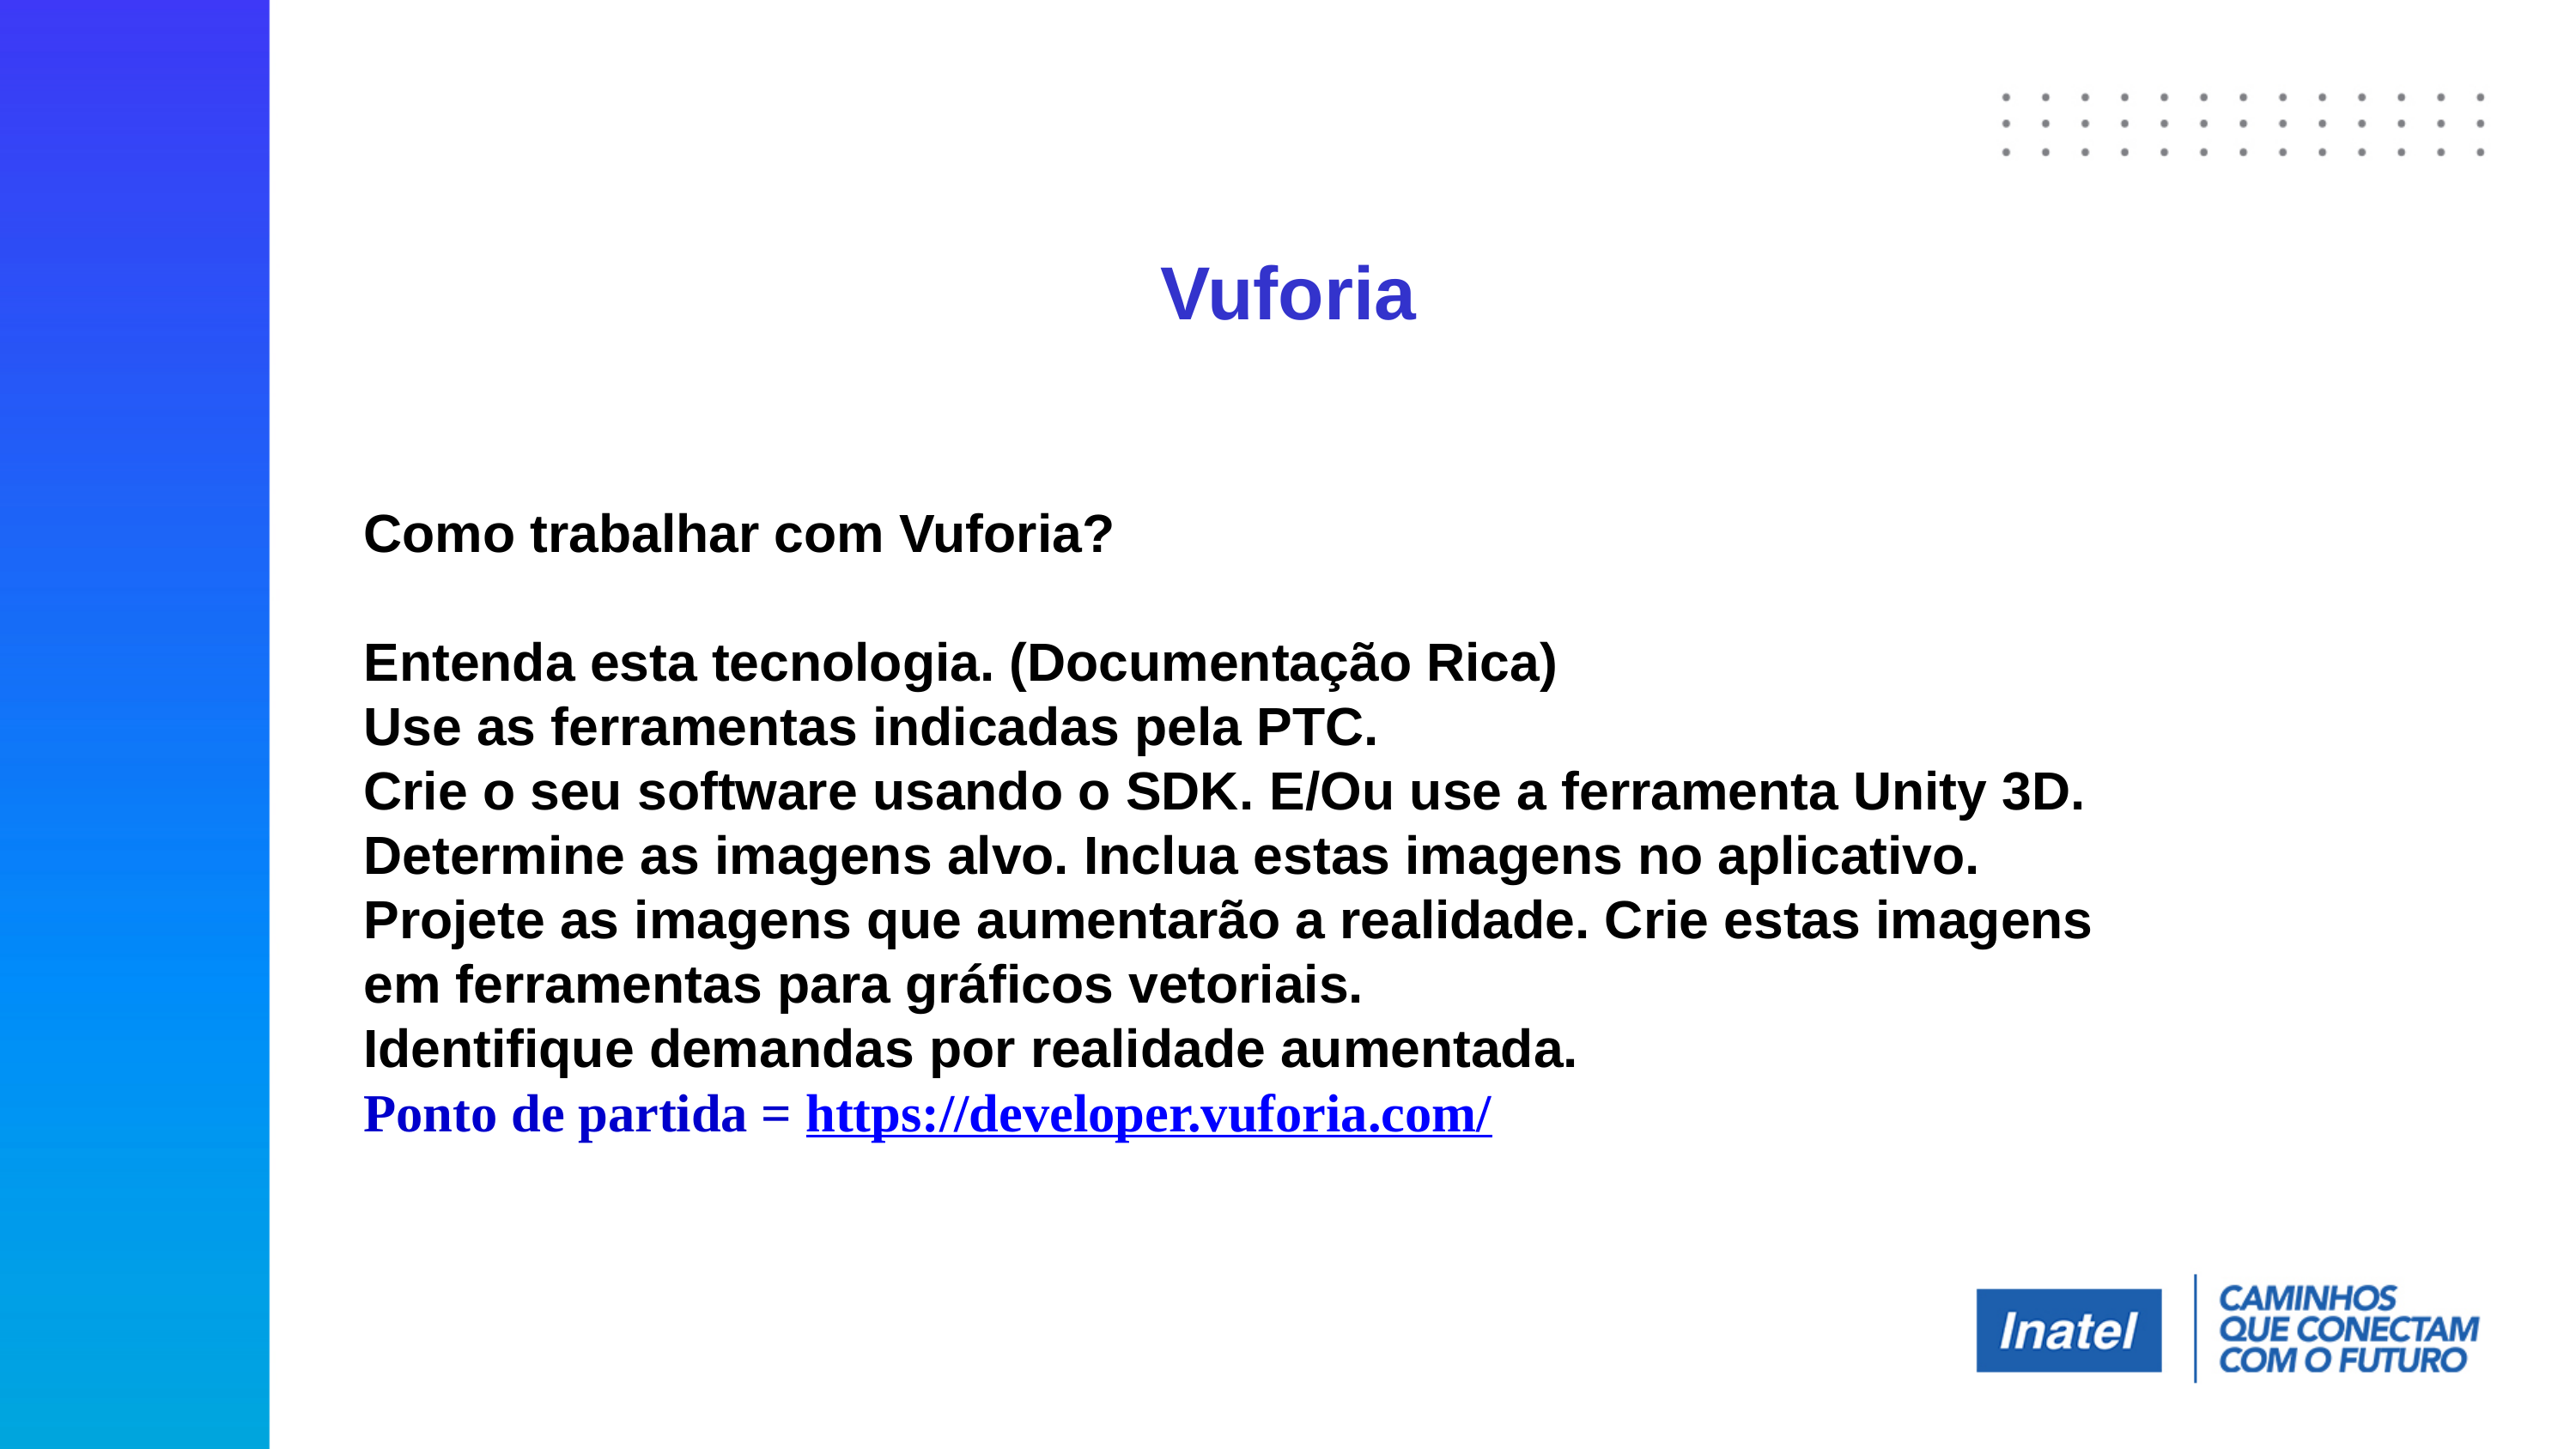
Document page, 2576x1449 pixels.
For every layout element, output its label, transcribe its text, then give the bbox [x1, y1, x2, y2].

text_box [386, 313, 2255, 431]
picture [0, 0, 2576, 1449]
text_box Como trabalhar com Vuforia? Entenda esta tecnologia. (Documentação Rica) Use as ferramentas indicadas pela PTC. Crie o seu software usando o SDK. E/Ou use a ferramenta Unity 3D. Determine as imagens alvo. Inclua estas imagens no aplicativo. Projete as imagens que aumentarão a realidade. Crie estas imagens em ferramentas para gráficos vetoriais. Identifique demandas por realidade aumentada. Ponto de partida = https://developer.vuforia.com/ [344, 354, 2125, 1288]
text_box Vuforia [466, 225, 2110, 313]
